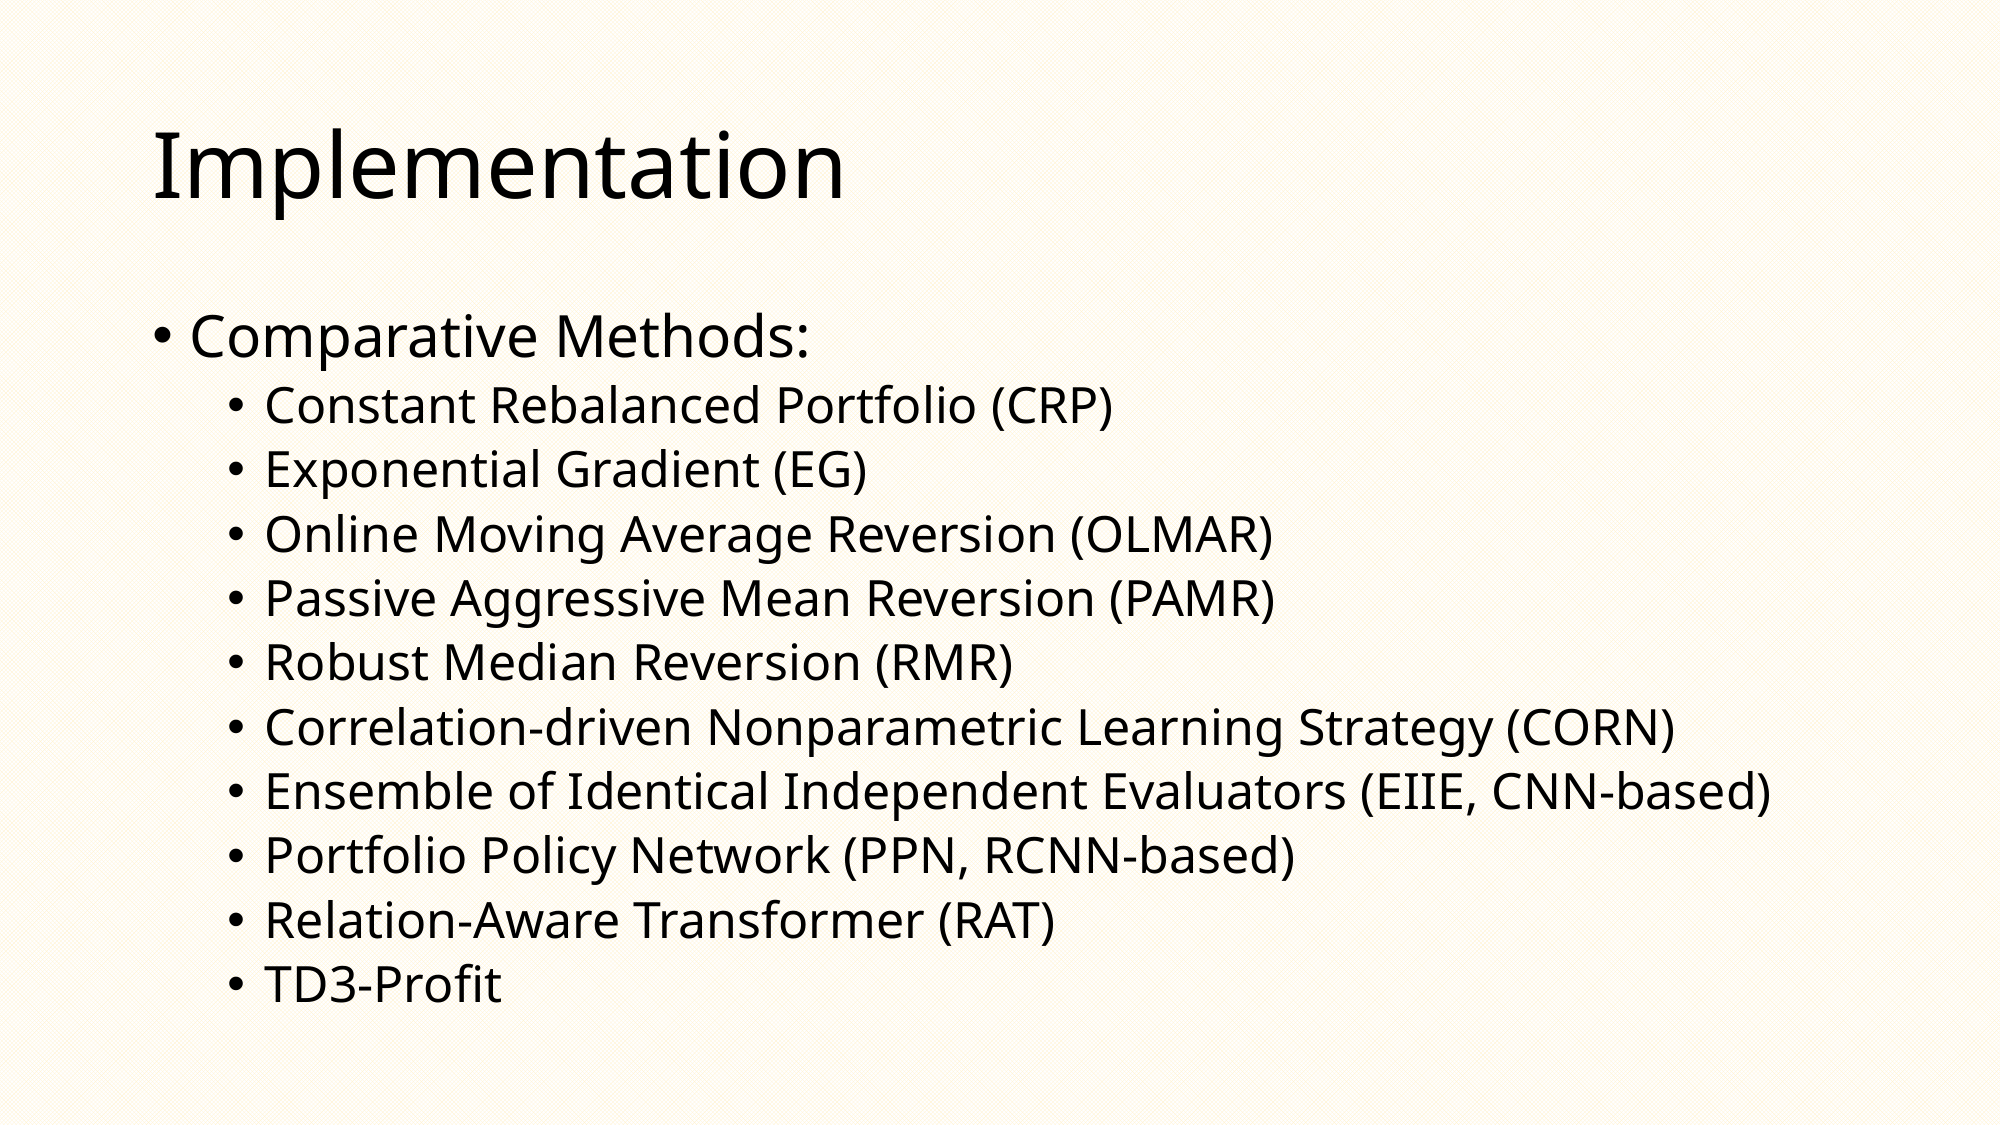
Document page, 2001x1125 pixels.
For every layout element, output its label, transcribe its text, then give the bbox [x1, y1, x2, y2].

title Implementation [137, 59, 1863, 278]
list Comparative Methods: Constant Rebalanced Portfolio (CRP) Exponential Gradient (EG) Online Moving Average Reversion (OLMAR) Passive Aggressive Mean Reversion (PAMR) Robust Median Reversion (RMR) Correlation-driven Nonparametric Learning Strategy (CORN) Ensemble of Identical Independent Evaluators (EIIE, CNN-based) Portfolio Policy Network (PPN, RCNN-based) Relation-Aware Transformer (RAT) TD3-Profit [137, 299, 1863, 1101]
